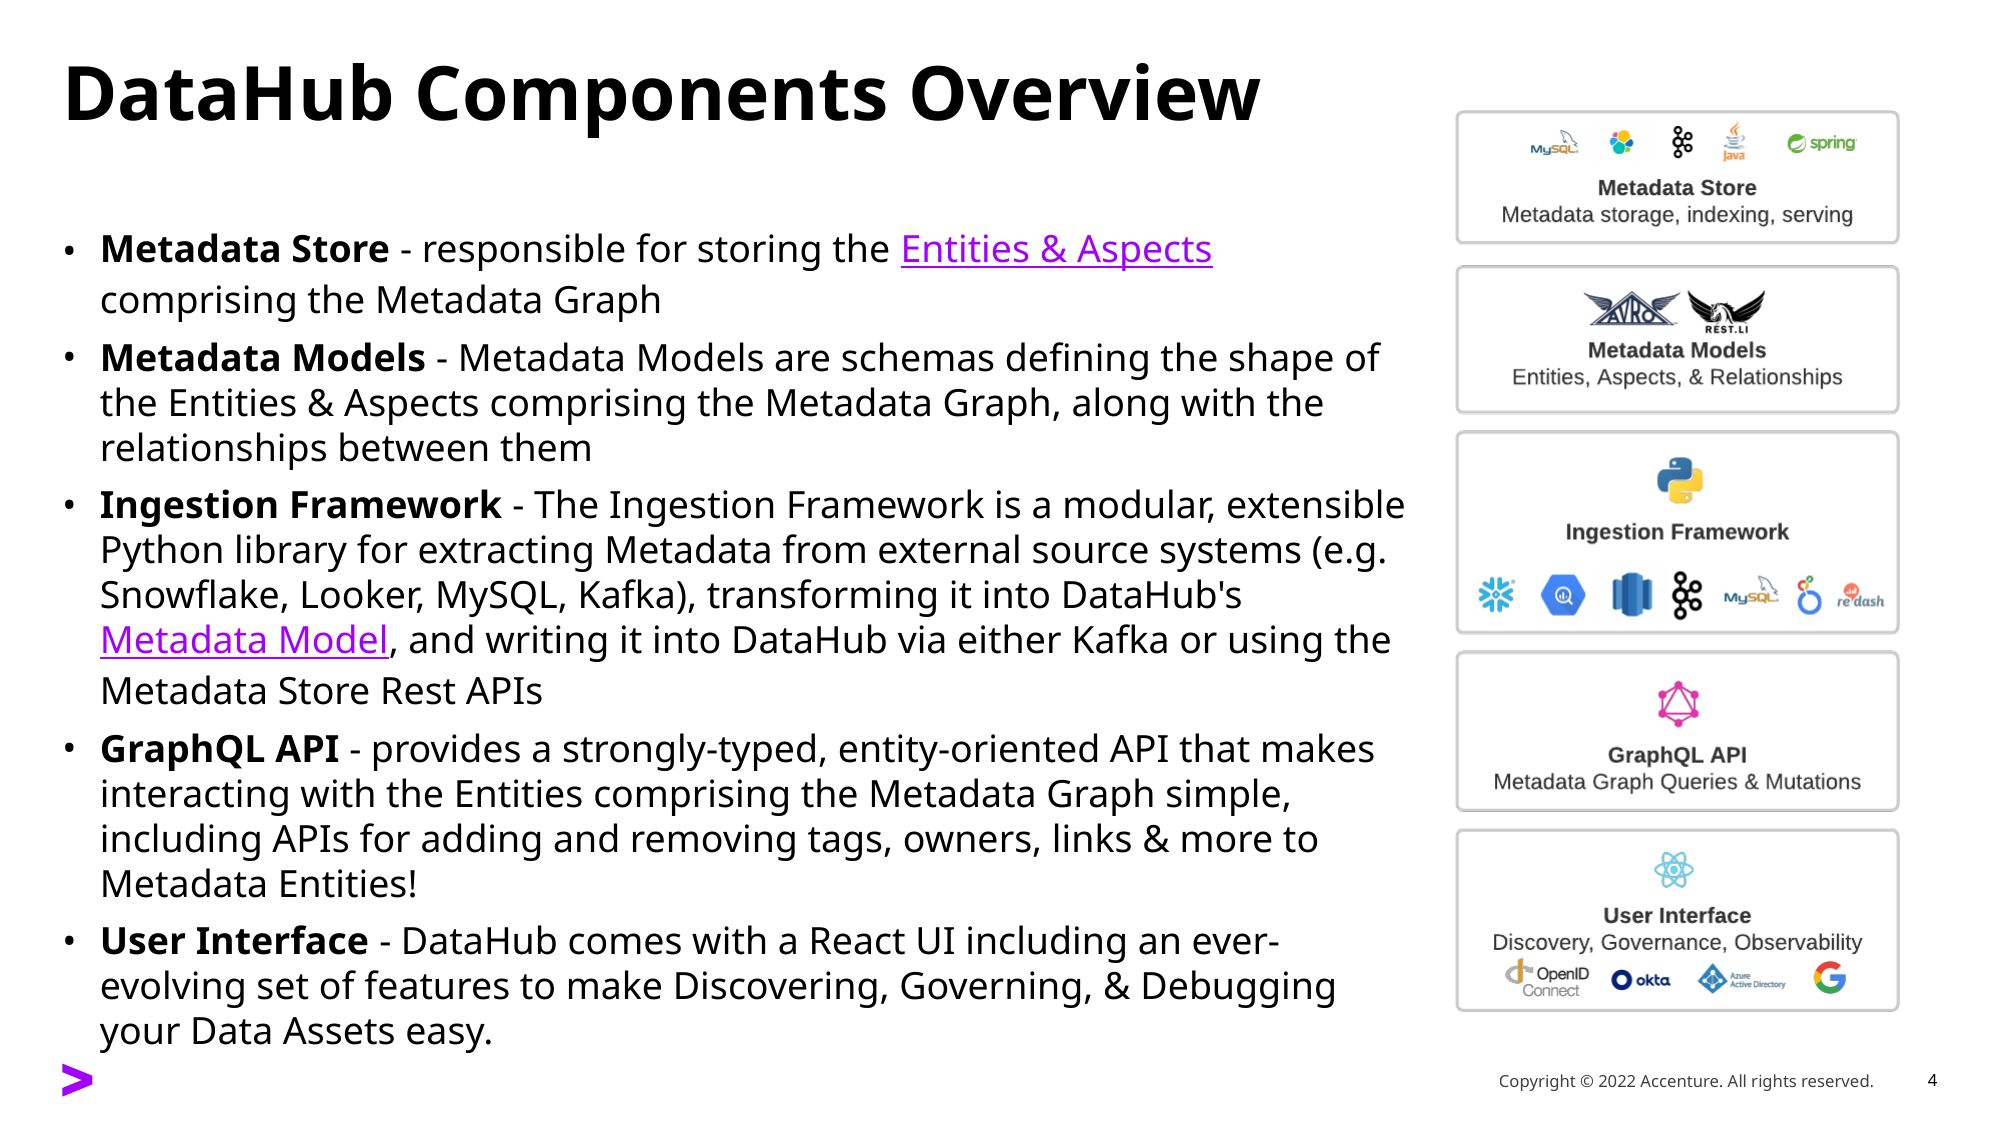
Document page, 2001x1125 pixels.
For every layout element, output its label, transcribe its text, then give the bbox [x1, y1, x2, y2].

picture [1417, 72, 1938, 1050]
list Metadata Store - responsible for storing the Entities & Aspects comprising the Metadata Graph Metadata Models - Metadata Models are schemas defining the shape of the Entities & Aspects comprising the Metadata Graph, along with the relationships between them Ingestion Framework - The Ingestion Framework is a modular, extensible Python library for extracting Metadata from external source systems (e.g. Snowflake, Looker, MySQL, Kafka), transforming it into DataHub's Metadata Model, and writing it into DataHub via either Kafka or using the Metadata Store Rest APIs GraphQL API - provides a strongly-typed, entity-oriented API that makes interacting with the Entities comprising the Metadata Graph simple, including APIs for adding and removing tags, owners, links & more to Metadata Entities! User Interface - DataHub comes with a React UI including an ever-evolving set of features to make Discovering, Governing, & Debugging your Data Assets easy. [62, 224, 1417, 1036]
slide_number 4 [1883, 1064, 1938, 1098]
footer Copyright © 2022 Accenture. All rights reserved. [1200, 1064, 1875, 1097]
title DataHub Components Overview [62, 62, 1938, 224]
